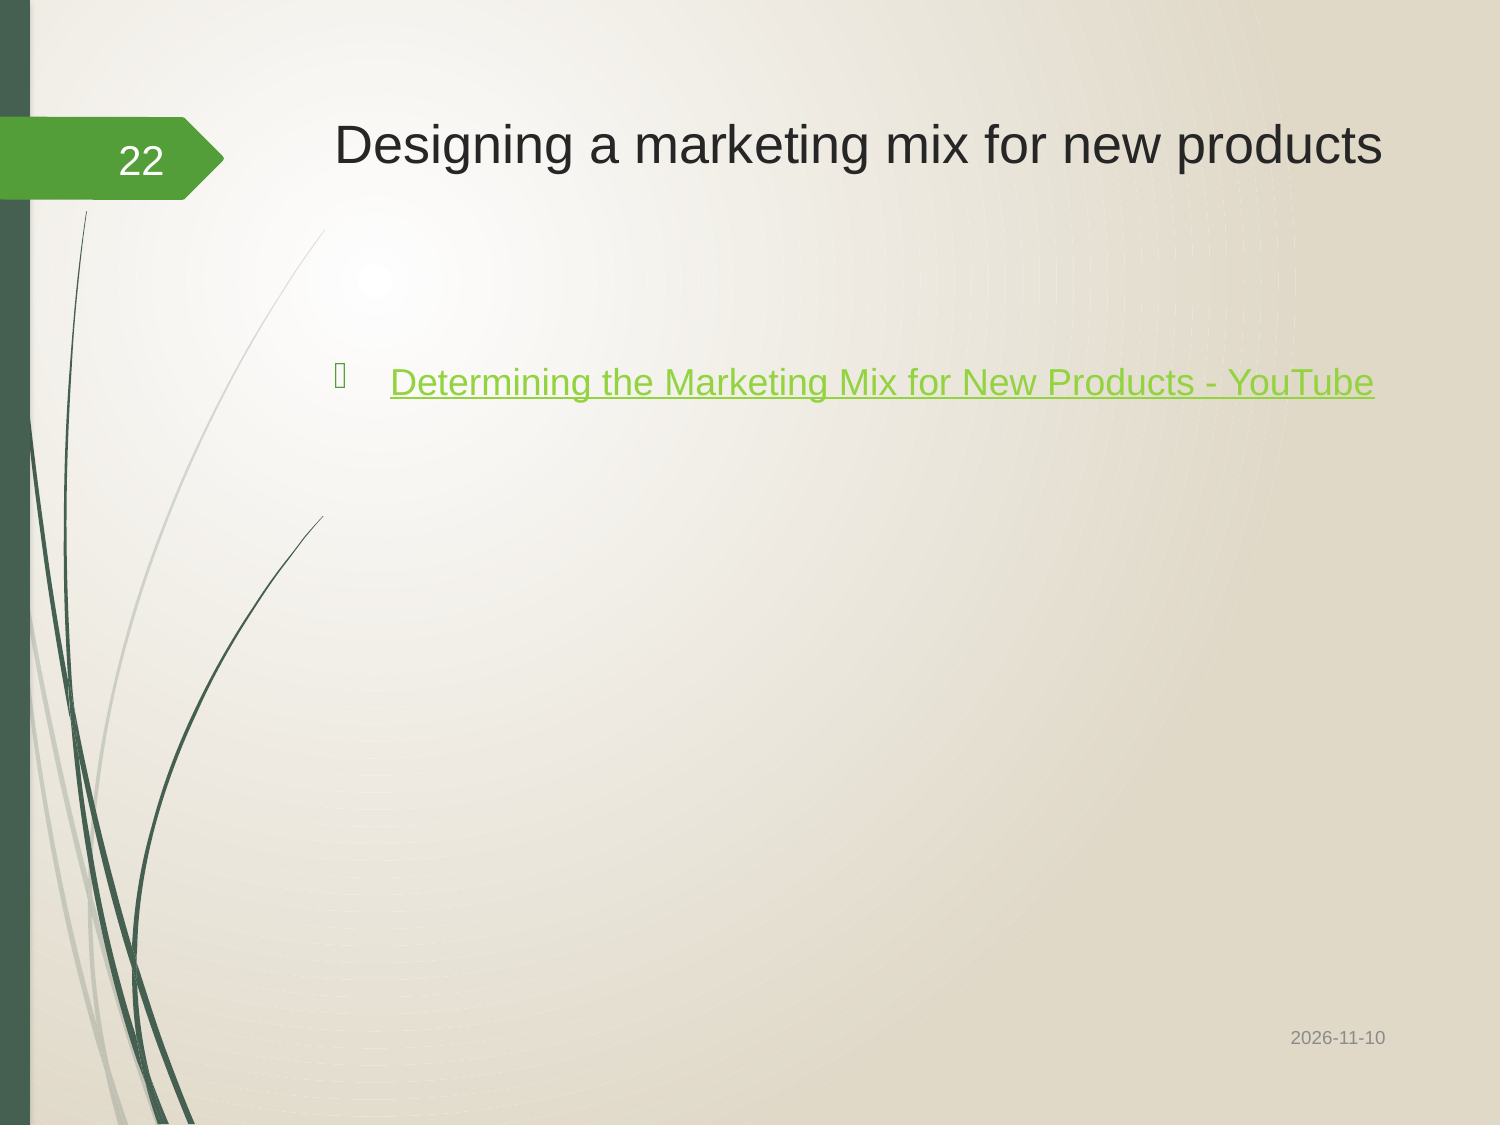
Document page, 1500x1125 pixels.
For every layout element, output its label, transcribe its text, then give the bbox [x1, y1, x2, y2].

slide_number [1275, 1006, 1401, 1068]
list Determining the Marketing Mix for New Products - YouTube [318, 350, 1400, 970]
title Designing a marketing mix for new products [319, 102, 1400, 313]
slide_number 22 [83, 129, 180, 190]
